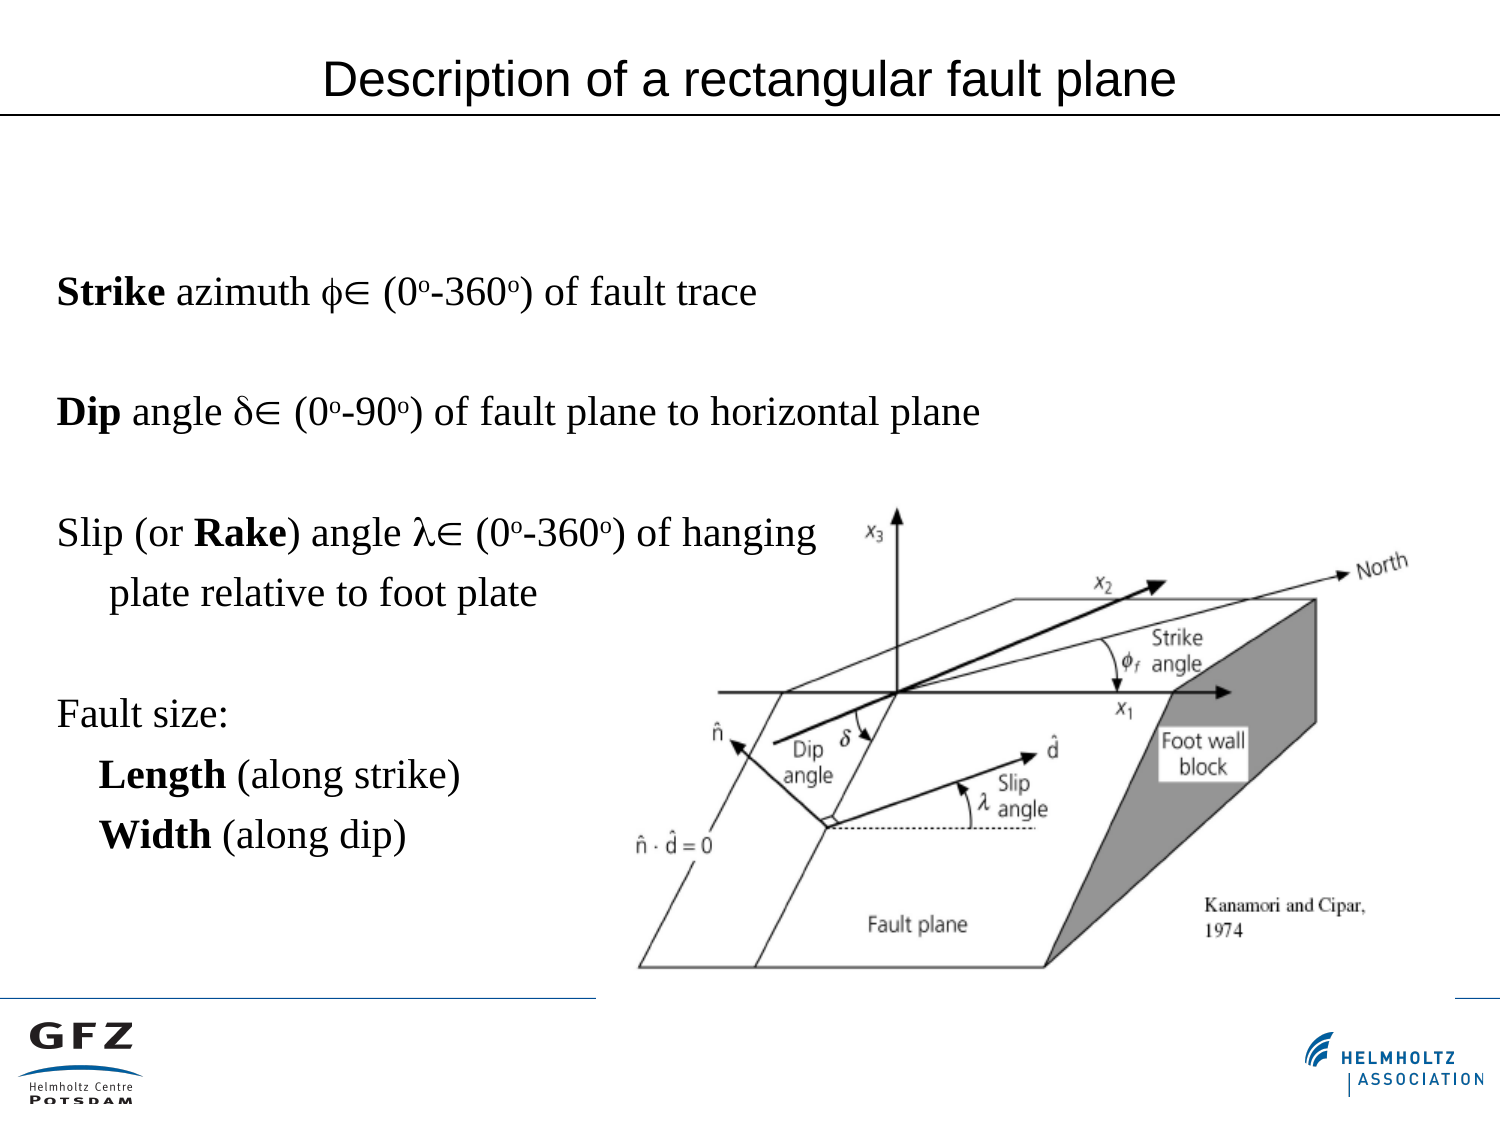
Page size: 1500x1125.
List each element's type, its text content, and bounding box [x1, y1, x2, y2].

text_box Description of a rectangular fault plane [0, 39, 1500, 114]
picture [603, 488, 1447, 992]
text_box Strike azimuth  (0o-360o) of fault trace Dip angle  (0o-90o) of fault plane to horizontal plane Slip (or Rake) angle  (0o-360o) of hanging plate relative to foot plate Fault size: Length (along strike) Width (along dip) [41, 255, 1088, 865]
